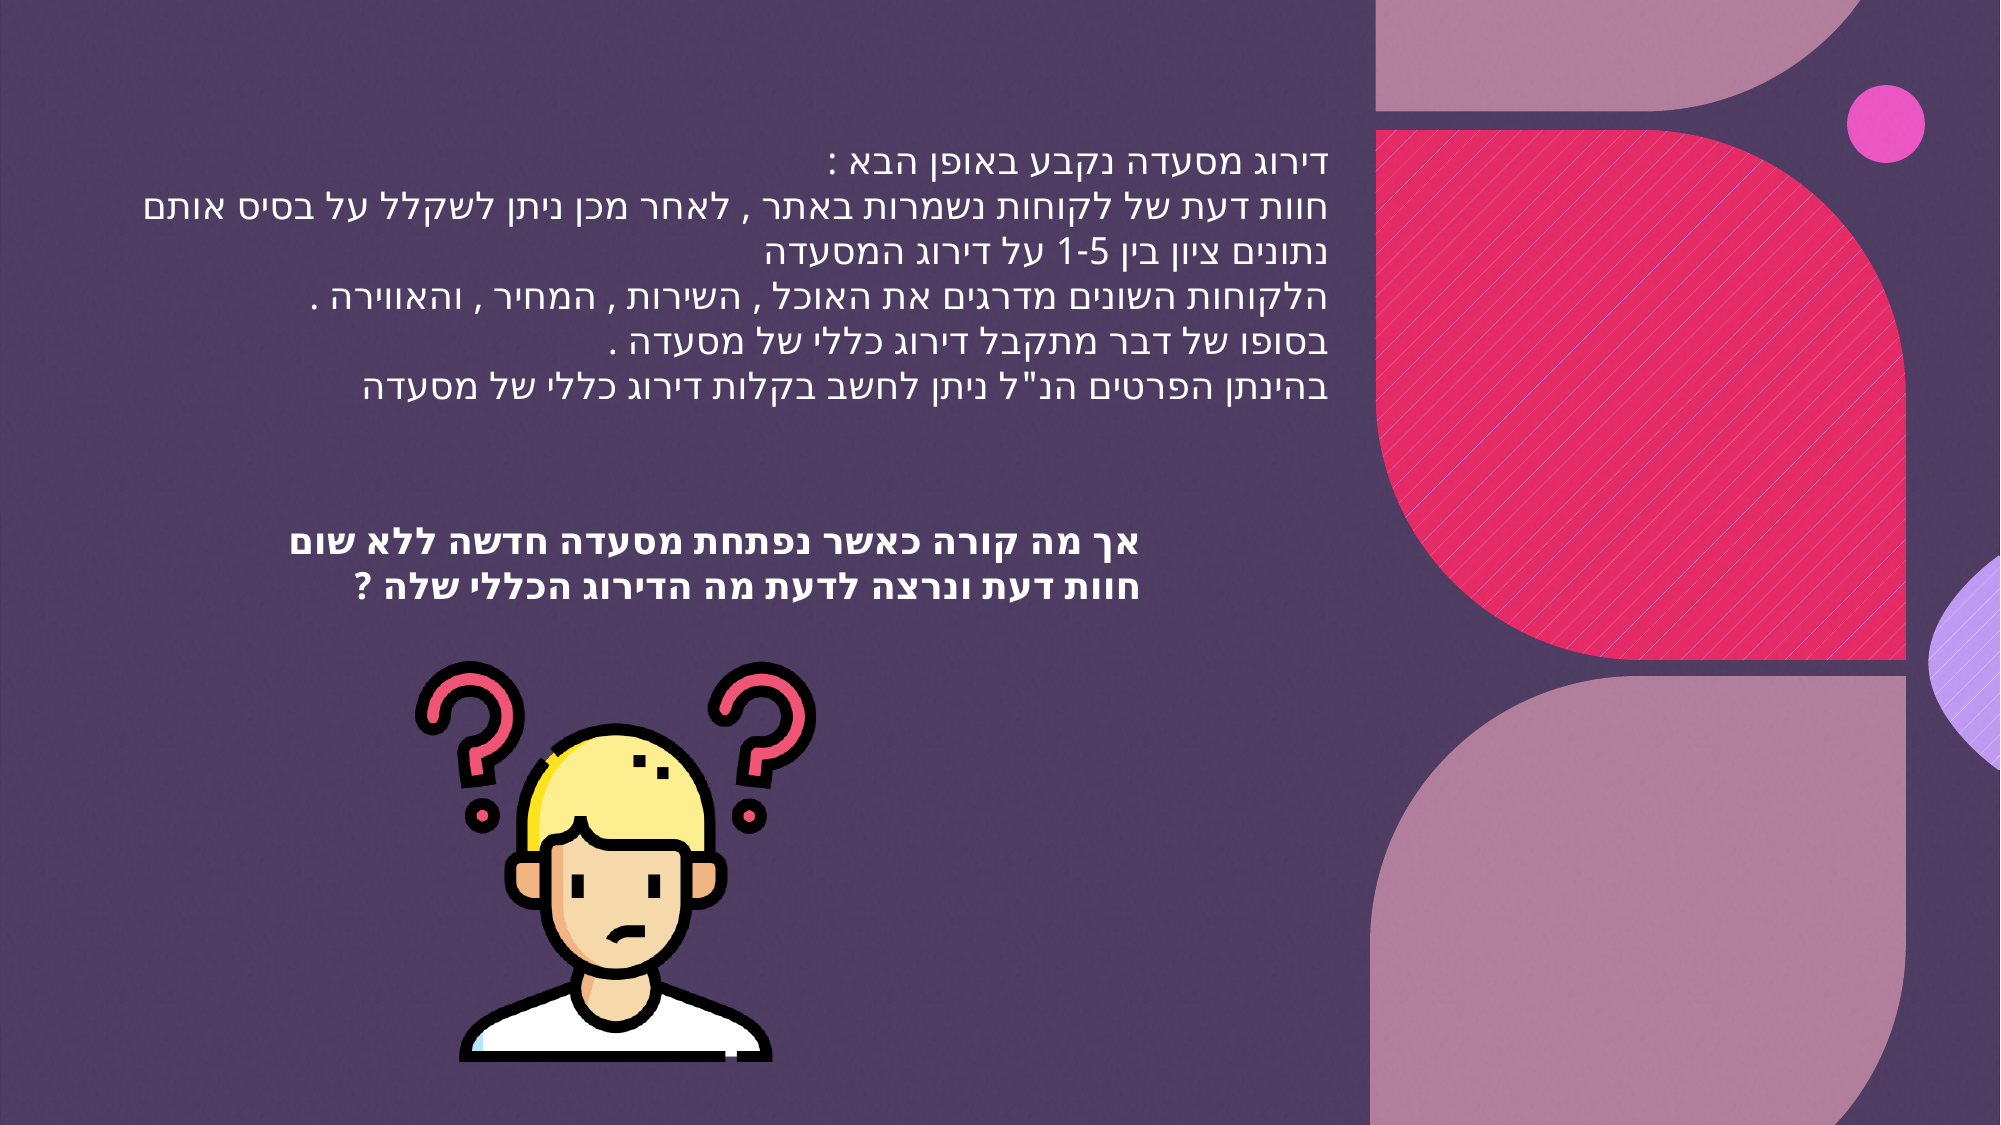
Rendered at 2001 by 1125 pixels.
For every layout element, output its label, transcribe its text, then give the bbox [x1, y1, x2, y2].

text_box דירוג מסעדה נקבע באופן הבא : חוות דעת של לקוחות נשמרות באתר , לאחר מכן ניתן לשקלל על בסיס אותם נתונים ציון בין 1-5 על דירוג המסעדה הלקוחות השונים מדרגים את האוכל , השירות , המחיר , והאווירה . בסופו של דבר מתקבל דירוג כללי של מסעדה . בהינתן הפרטים הנ"ל ניתן לחשב בקלות דירוג כללי של מסעדה [38, 129, 1345, 595]
text_box אך מה קורה כאשר נפתחת מסעדה חדשה ללא שום חוות דעת ונרצה לדעת מה הדירוג הכללי שלה ? [267, 509, 1157, 660]
picture [415, 661, 816, 1062]
